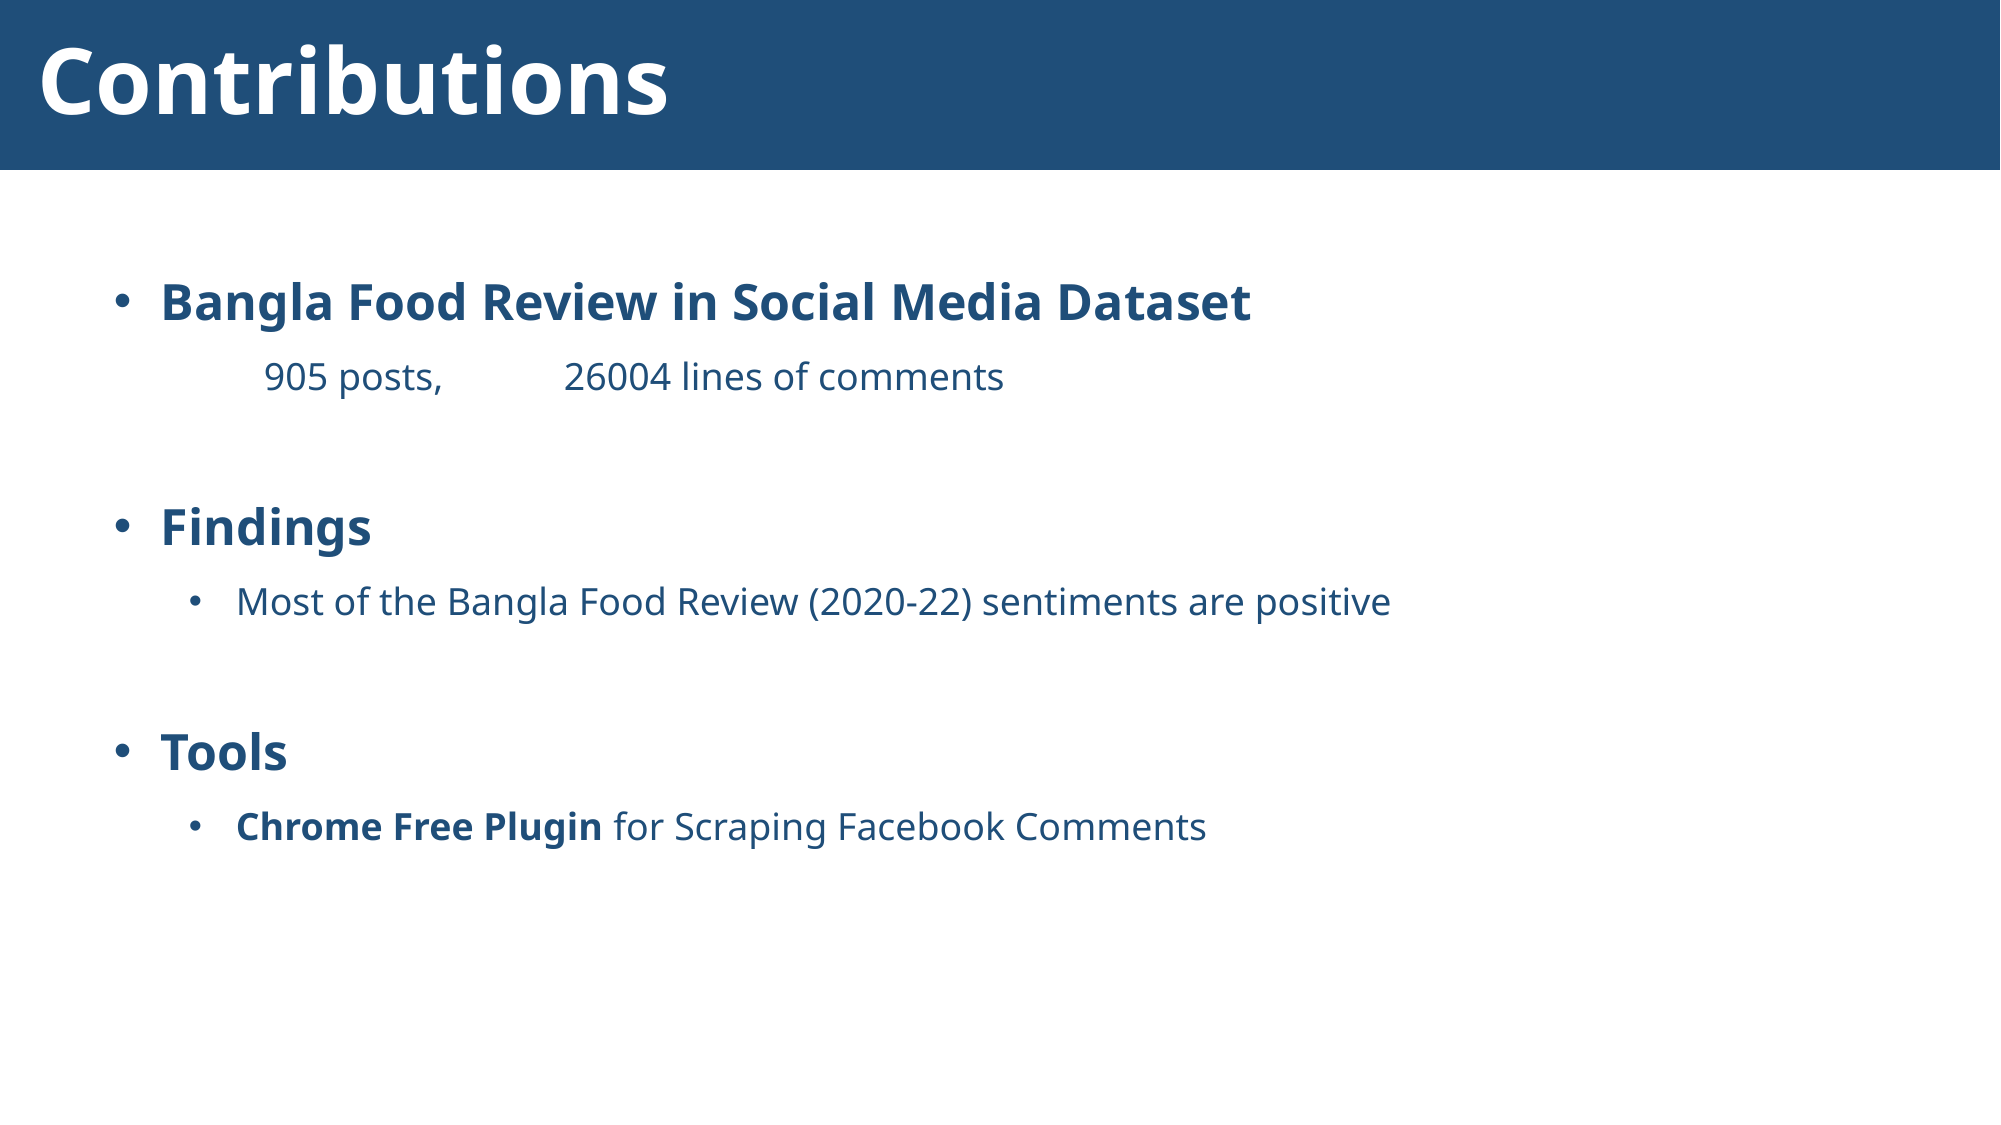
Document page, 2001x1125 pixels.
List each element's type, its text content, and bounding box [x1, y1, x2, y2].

title Contributions [0, 0, 2000, 170]
text_box Bangla Food Review in Social Media Dataset 905 posts, 26004 lines of comments Findings Most of the Bangla Food Review (2020-22) sentiments are positive Tools Chrome Free Plugin for Scraping Facebook Comments [98, 232, 1572, 872]
